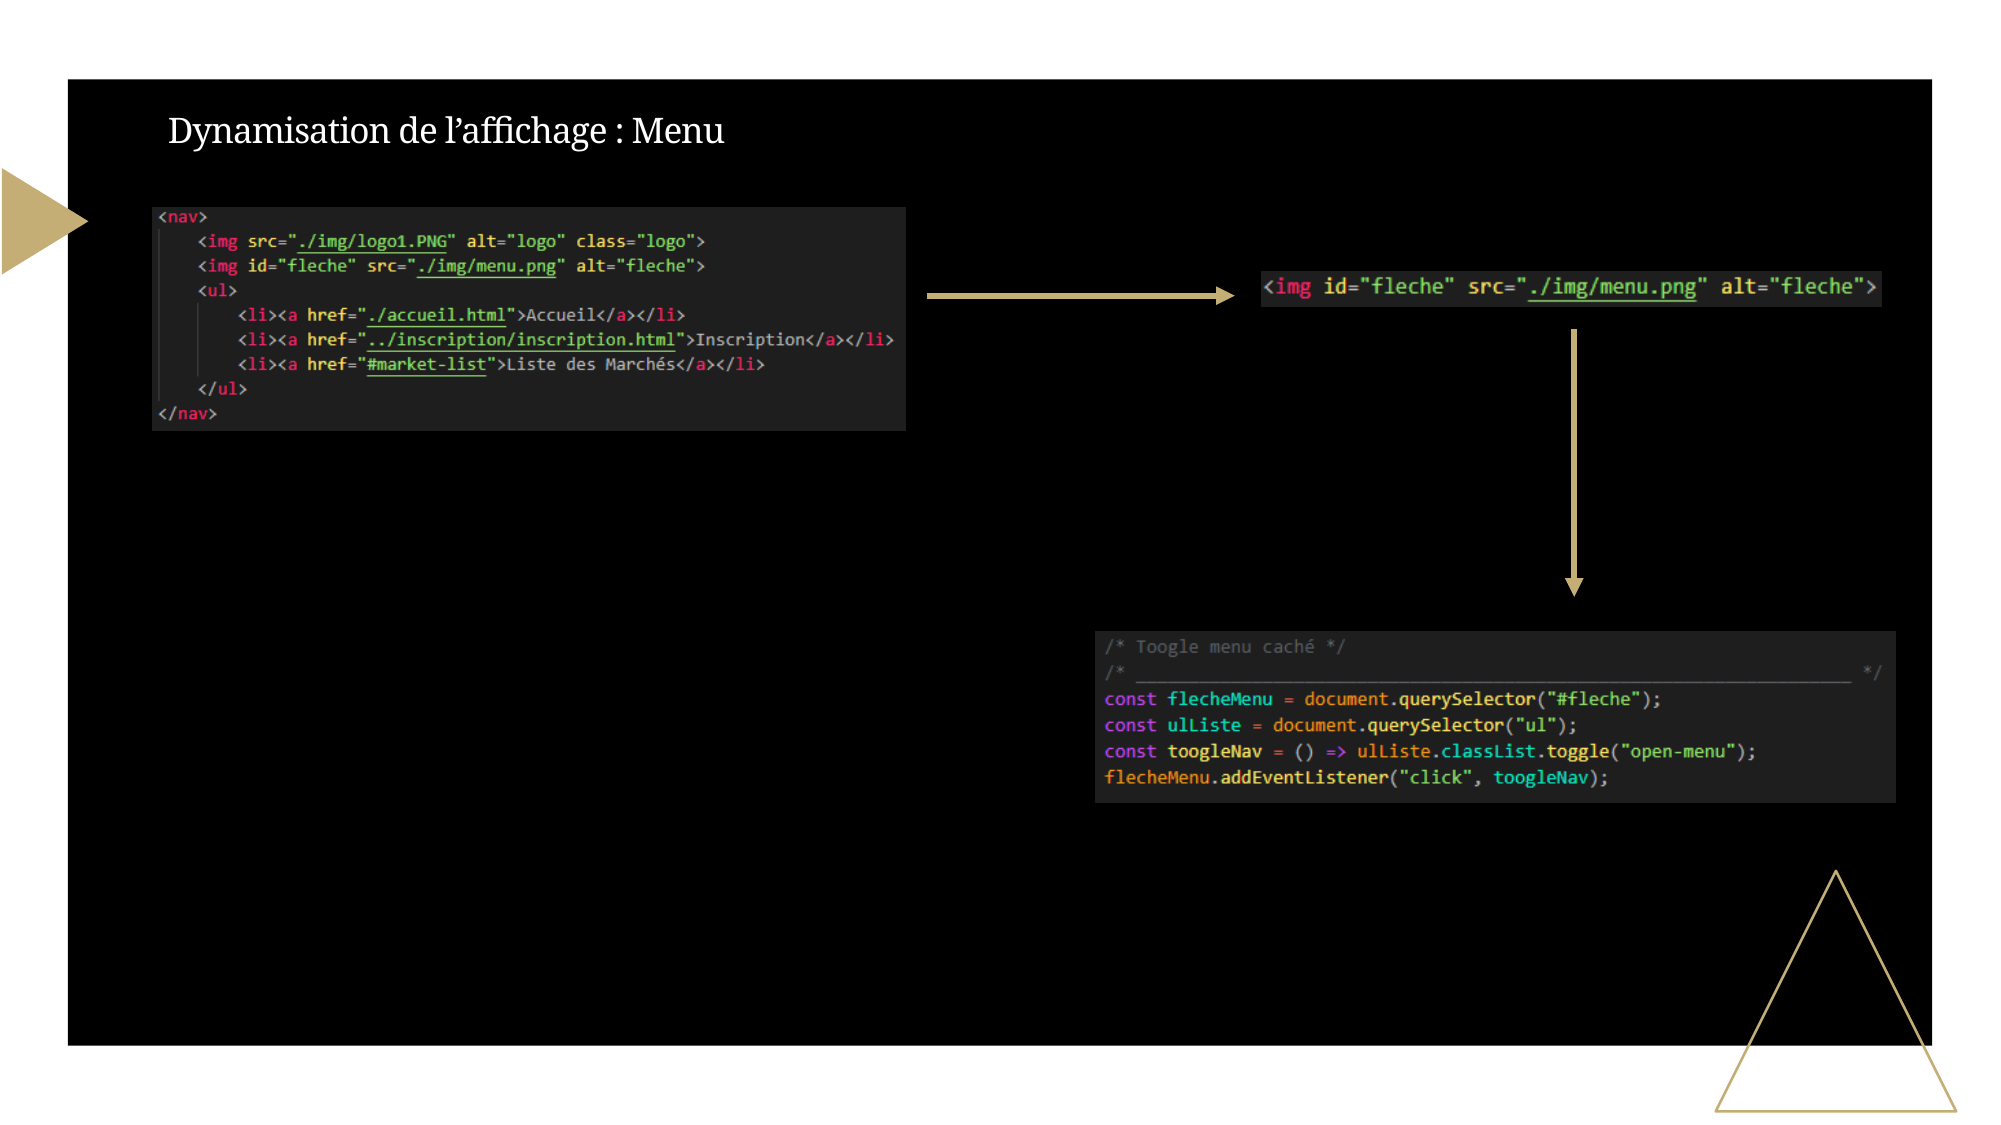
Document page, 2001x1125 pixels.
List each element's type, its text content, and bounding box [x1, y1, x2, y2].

picture [1094, 631, 1897, 804]
title Dynamisation de l’affichage : Menu [152, 106, 1868, 160]
picture [152, 206, 907, 432]
picture [1260, 271, 1882, 307]
